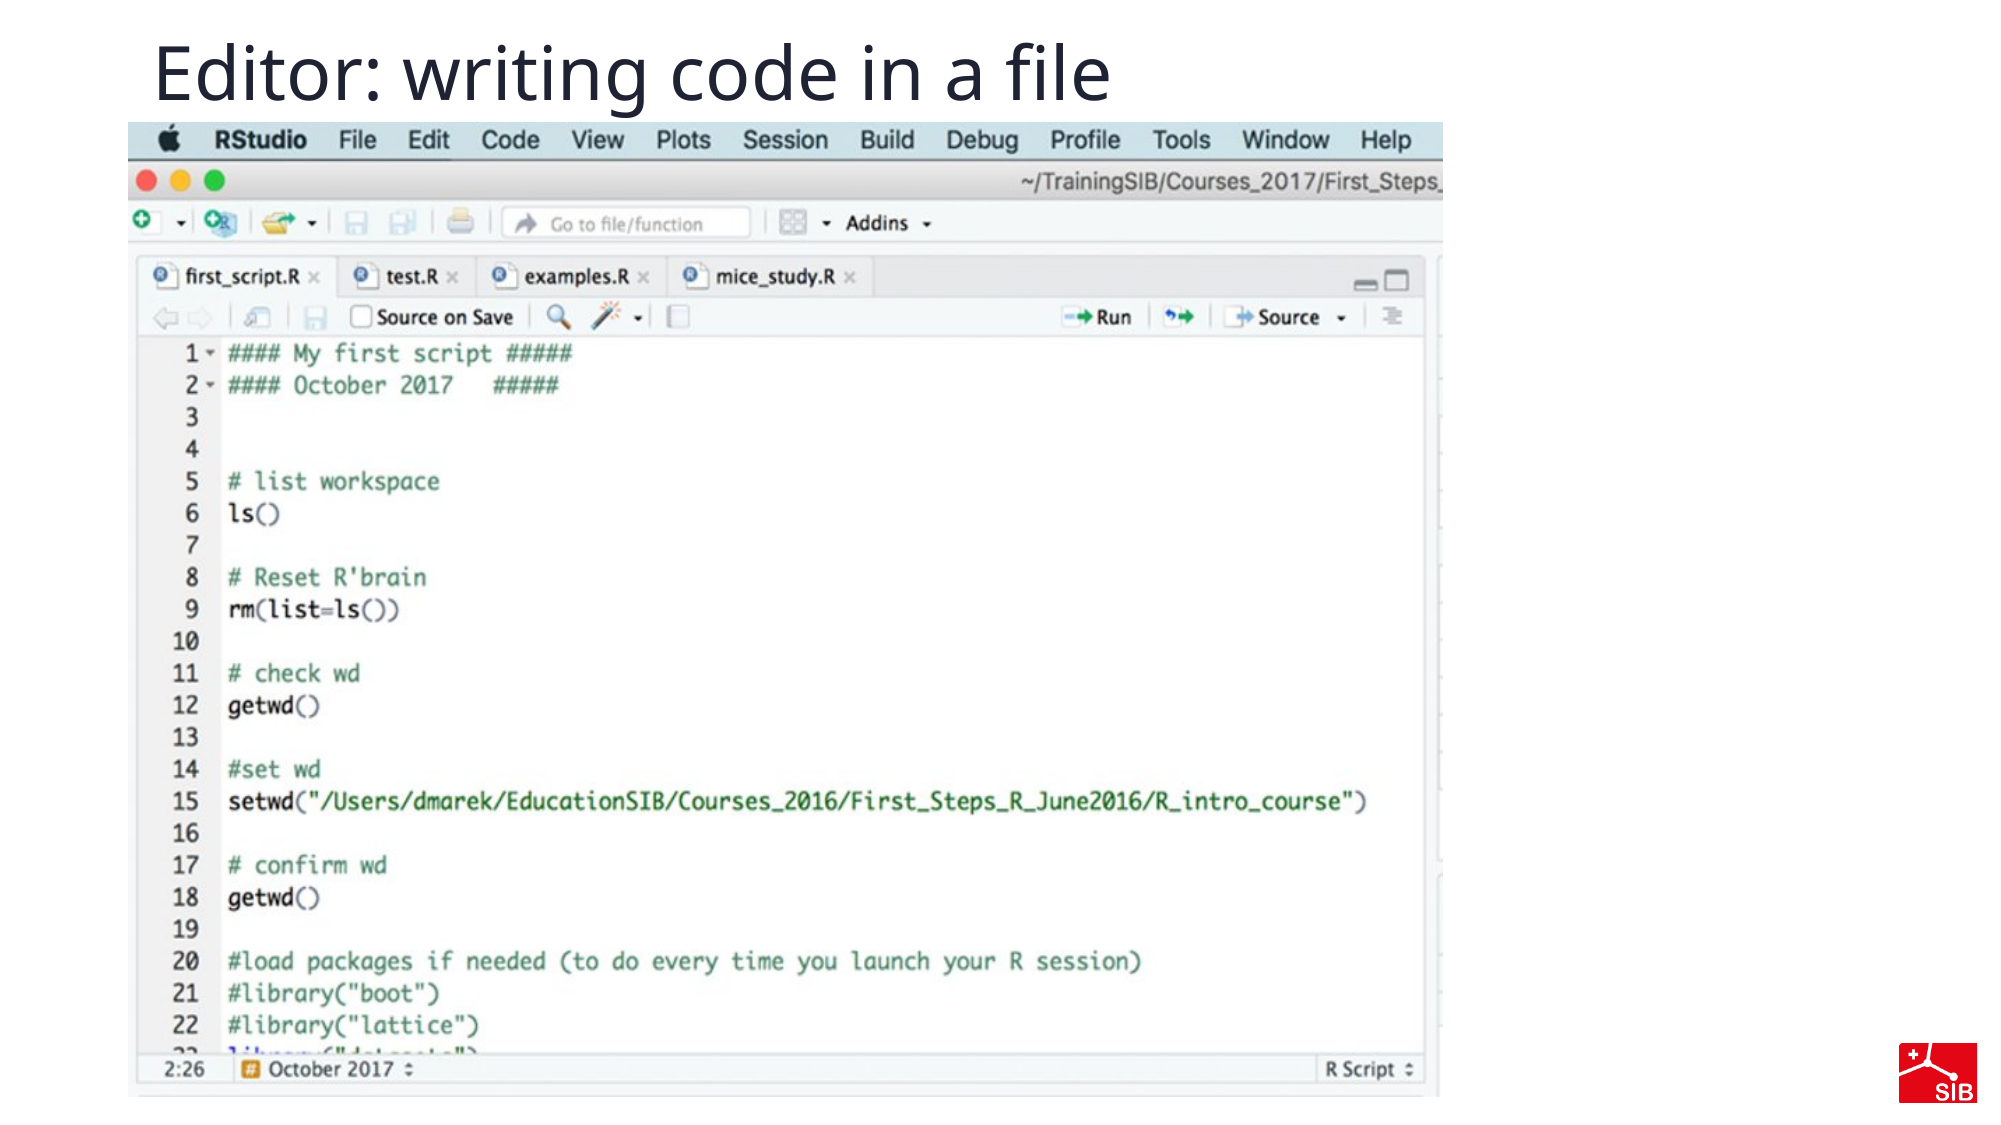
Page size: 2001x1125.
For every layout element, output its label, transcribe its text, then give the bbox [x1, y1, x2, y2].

title Editor: writing code in a file [137, 42, 1863, 117]
picture [128, 122, 1443, 1097]
